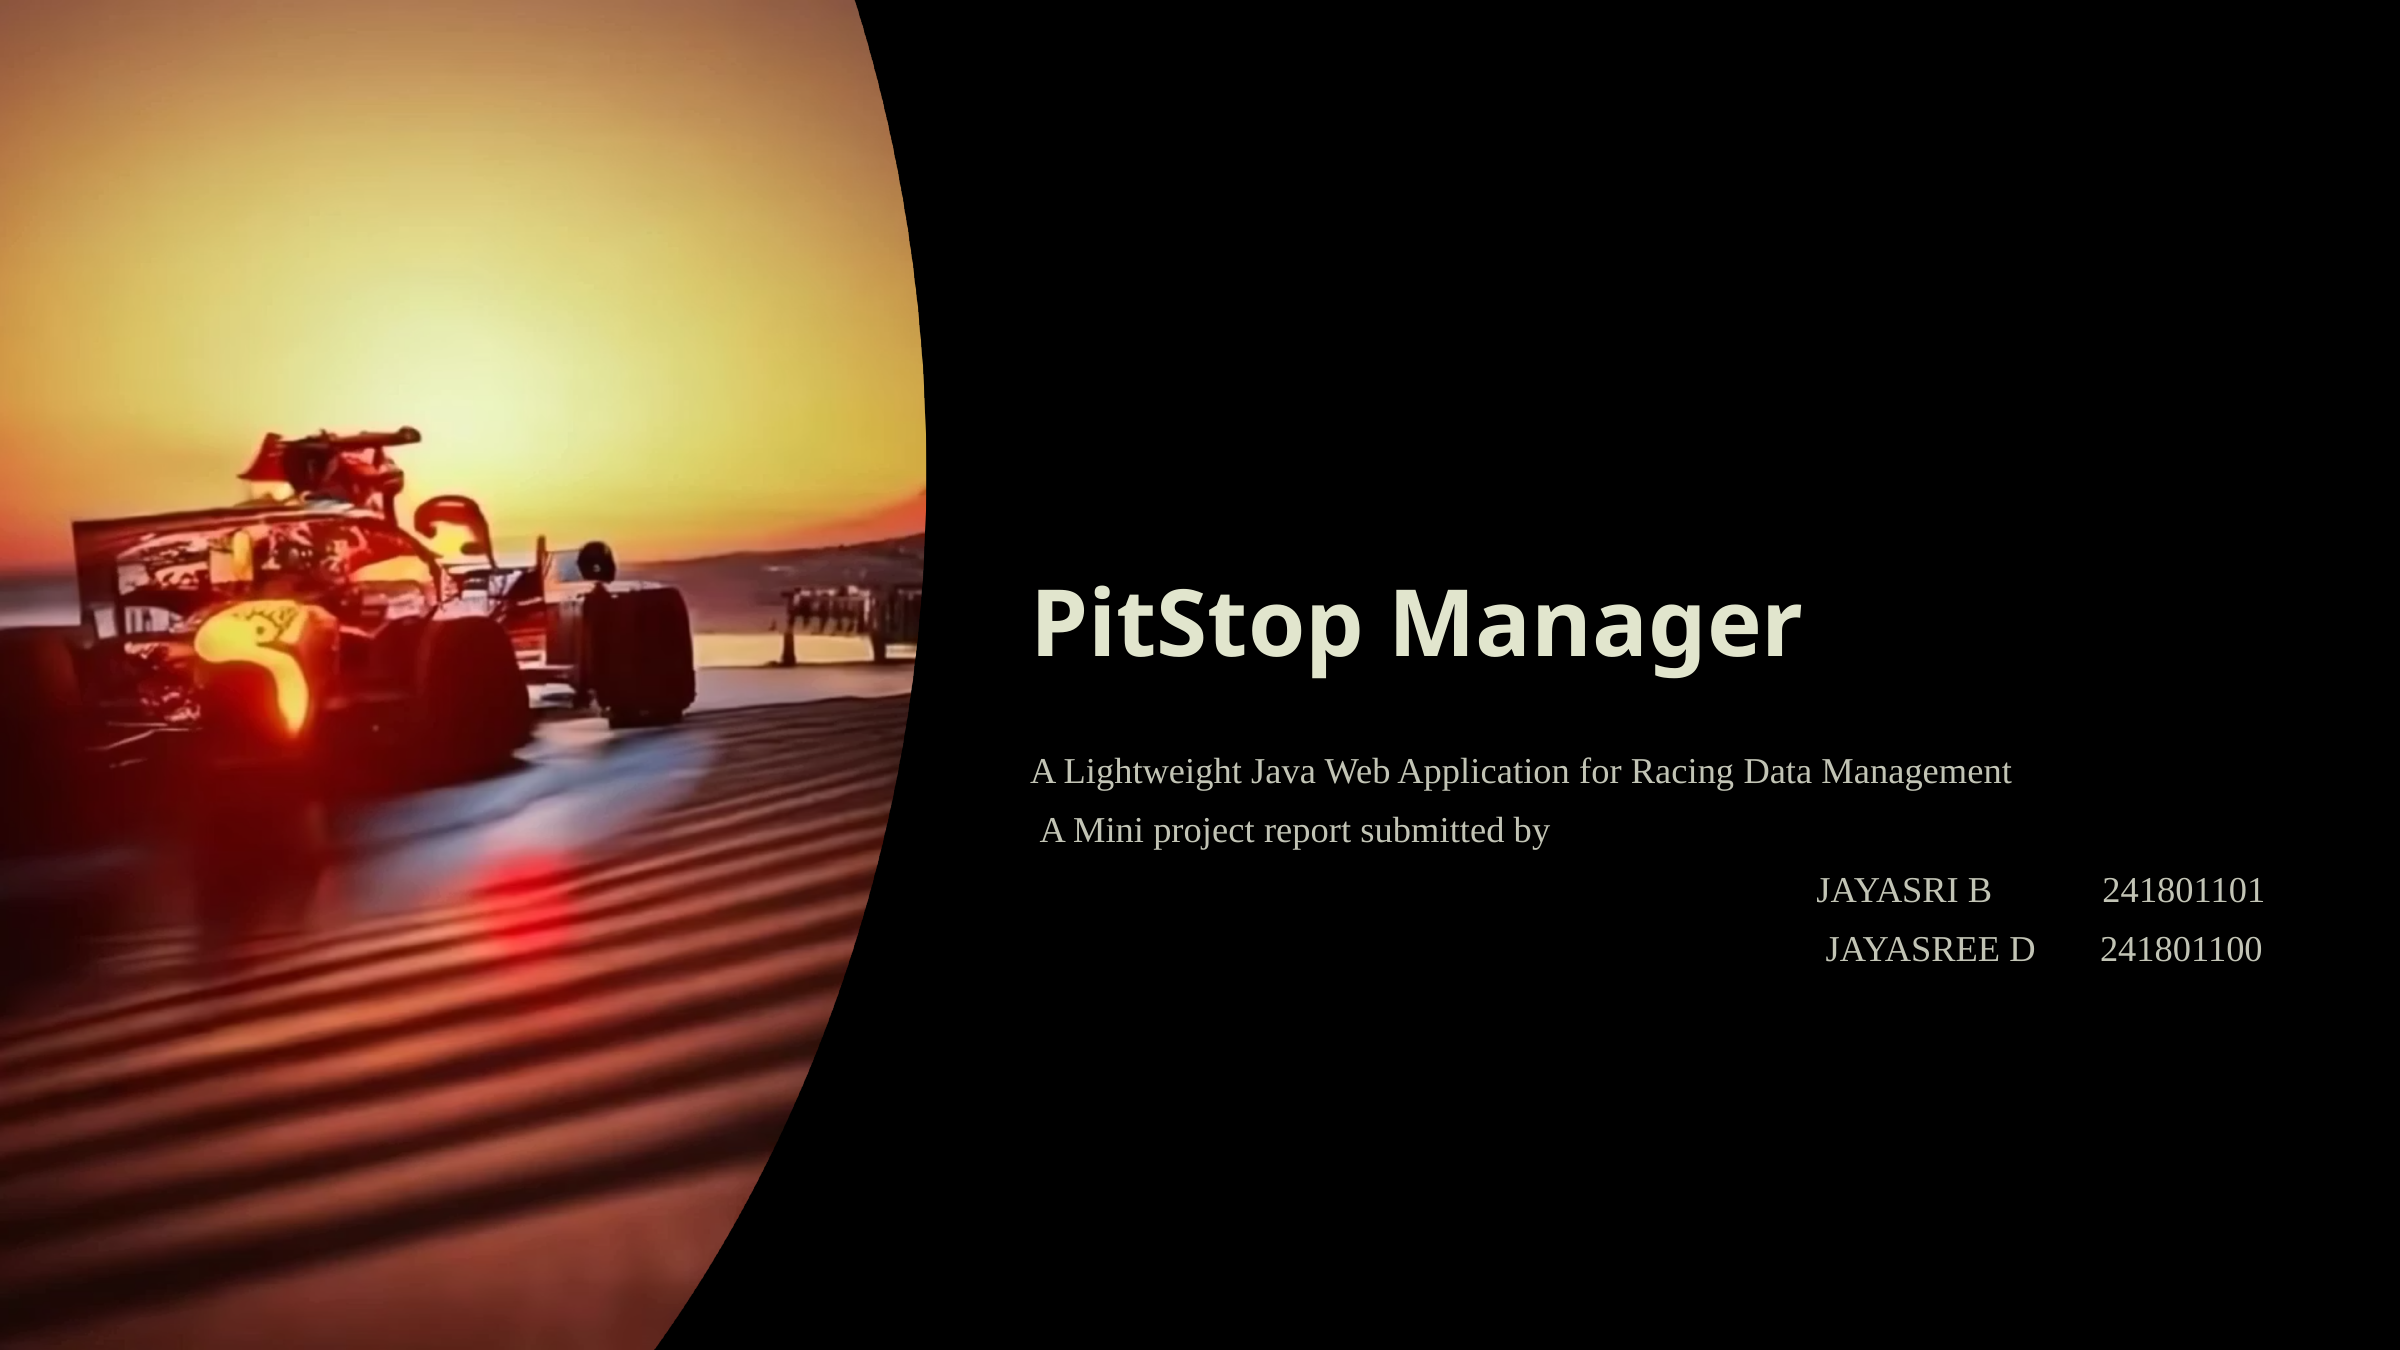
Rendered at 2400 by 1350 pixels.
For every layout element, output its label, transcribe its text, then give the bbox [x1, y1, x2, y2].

text_box A Lightweight Java Web Application for Racing Data Management A Mini project report submitted by JAYASRI B 241801101 JAYASREE D 241801100 [1030, 731, 2312, 791]
text_box PitStop Manager [1030, 559, 1961, 676]
picture [0, 0, 945, 1350]
